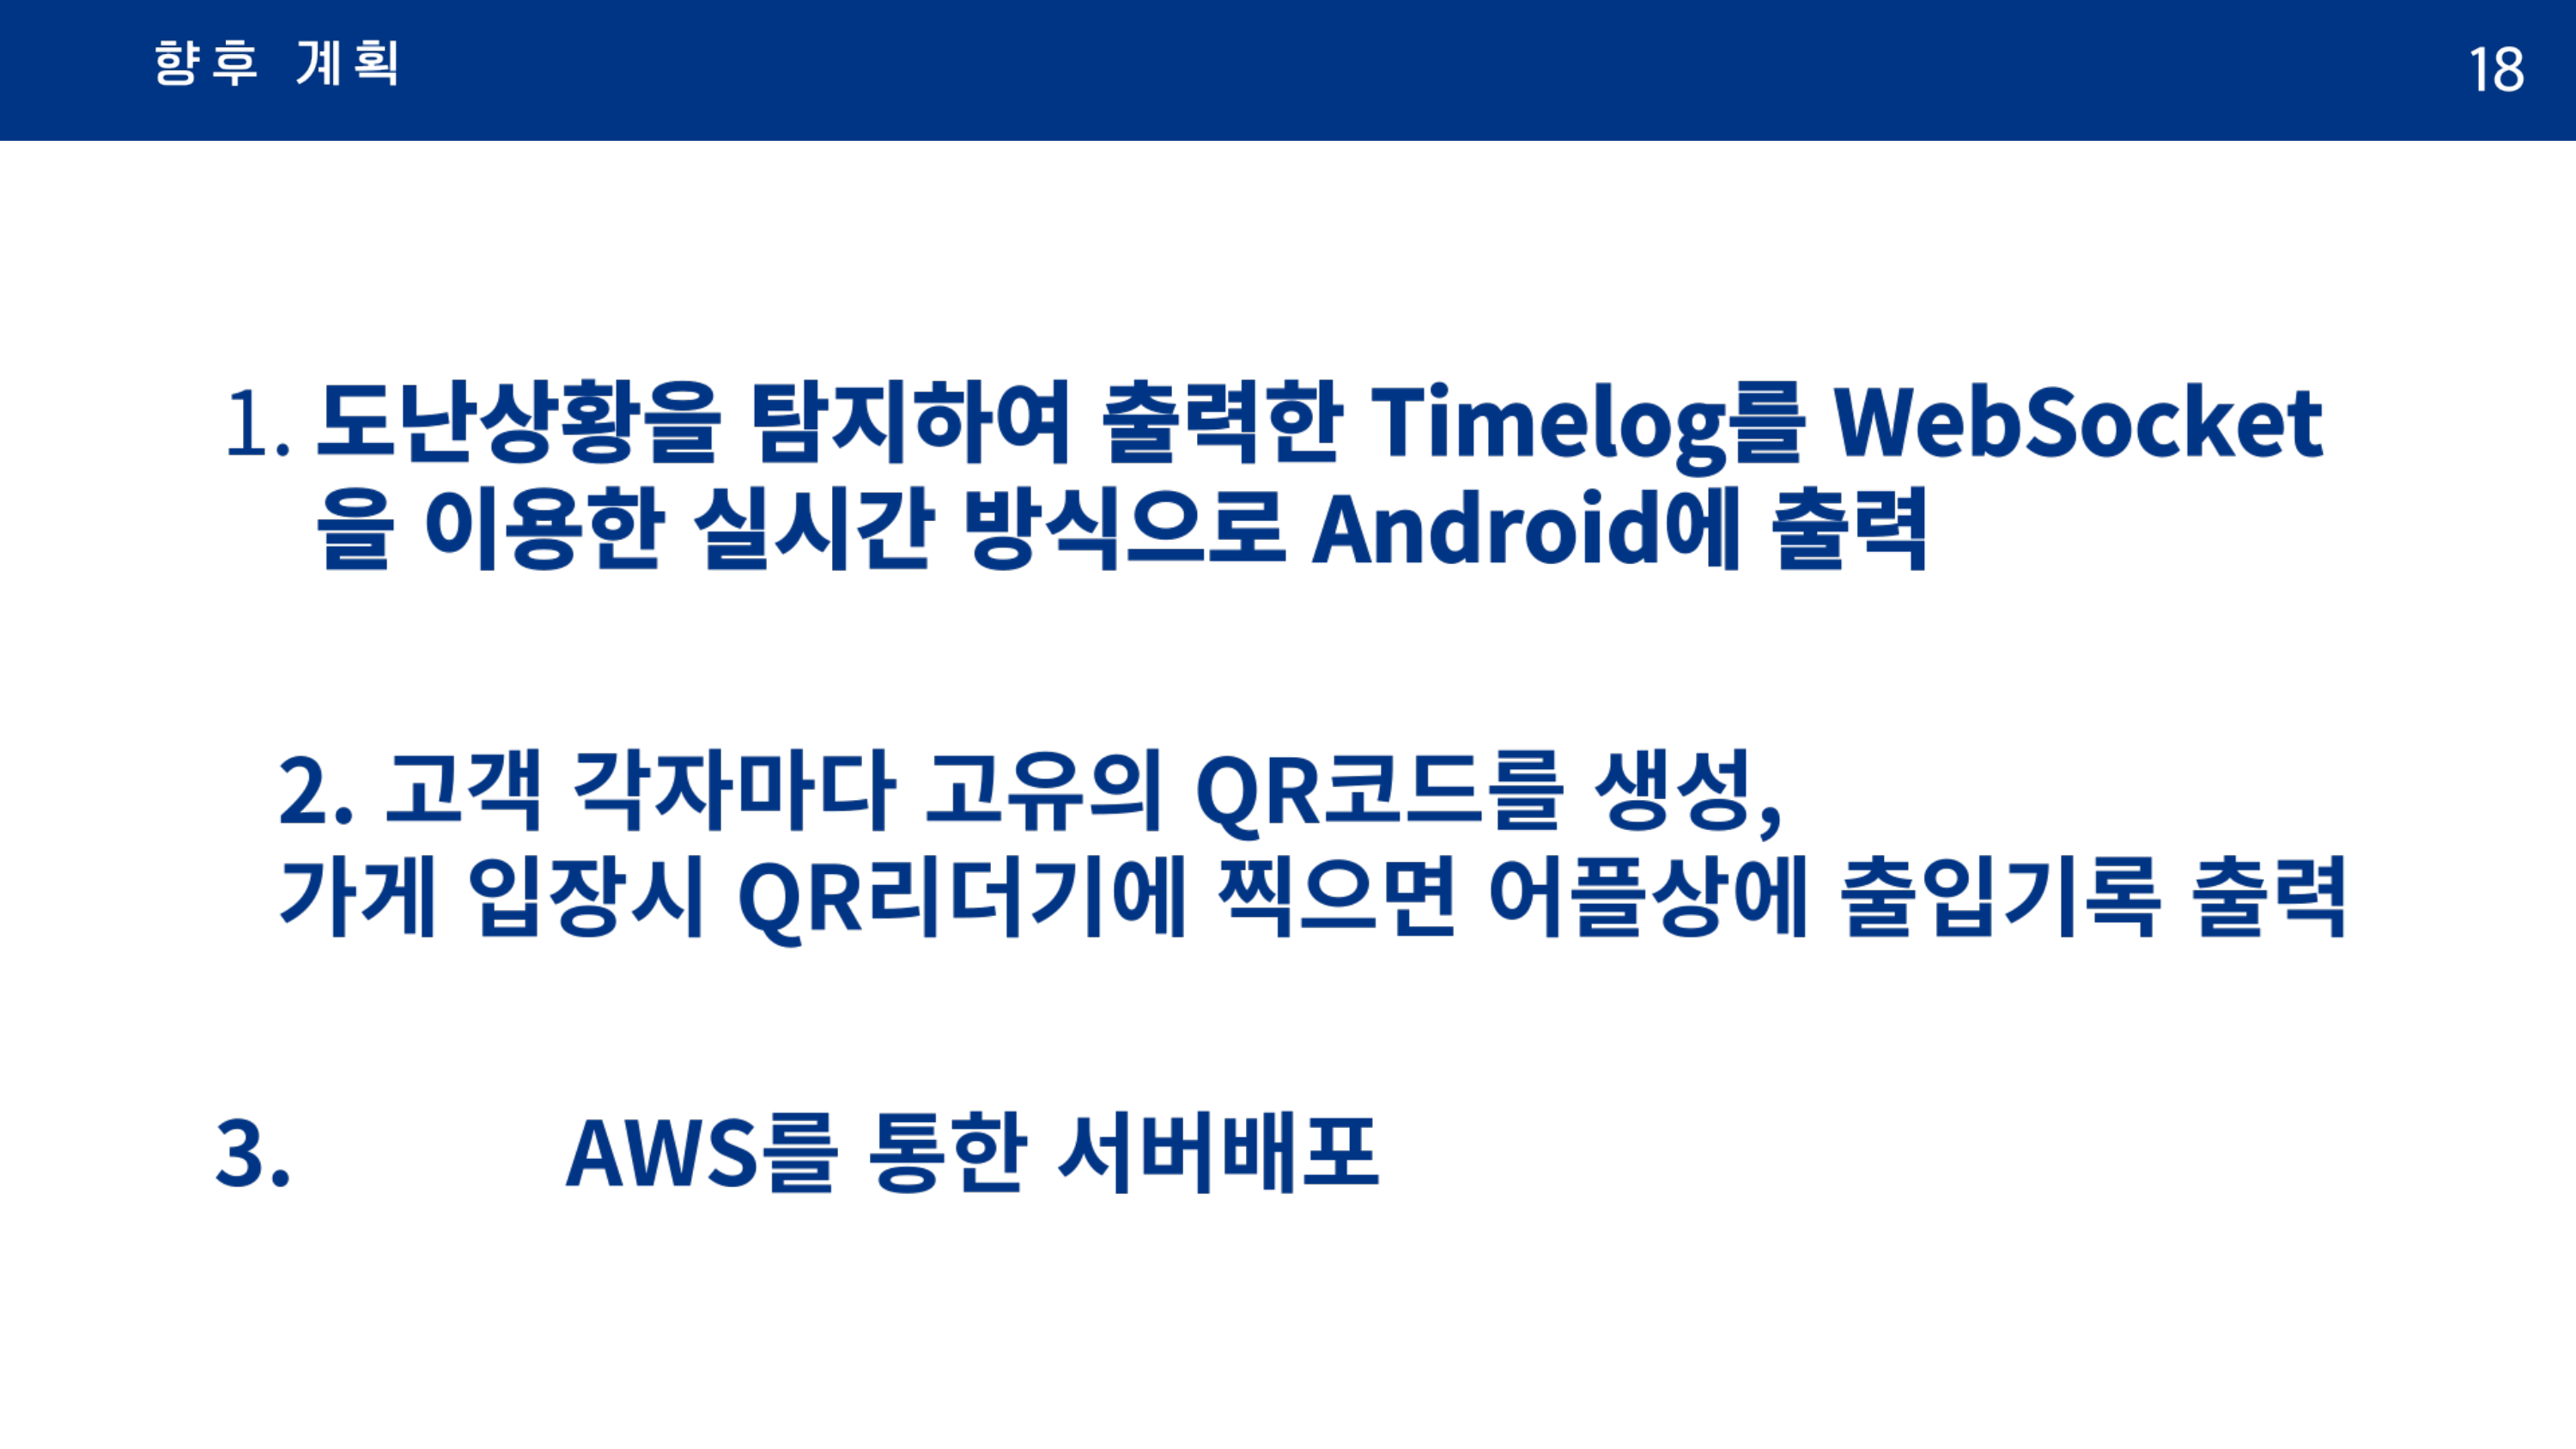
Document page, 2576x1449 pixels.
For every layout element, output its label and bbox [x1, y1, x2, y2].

text_box [0, 0, 2576, 142]
picture [166, 305, 2433, 1298]
picture [2403, 18, 2576, 145]
picture [0, 16, 765, 137]
